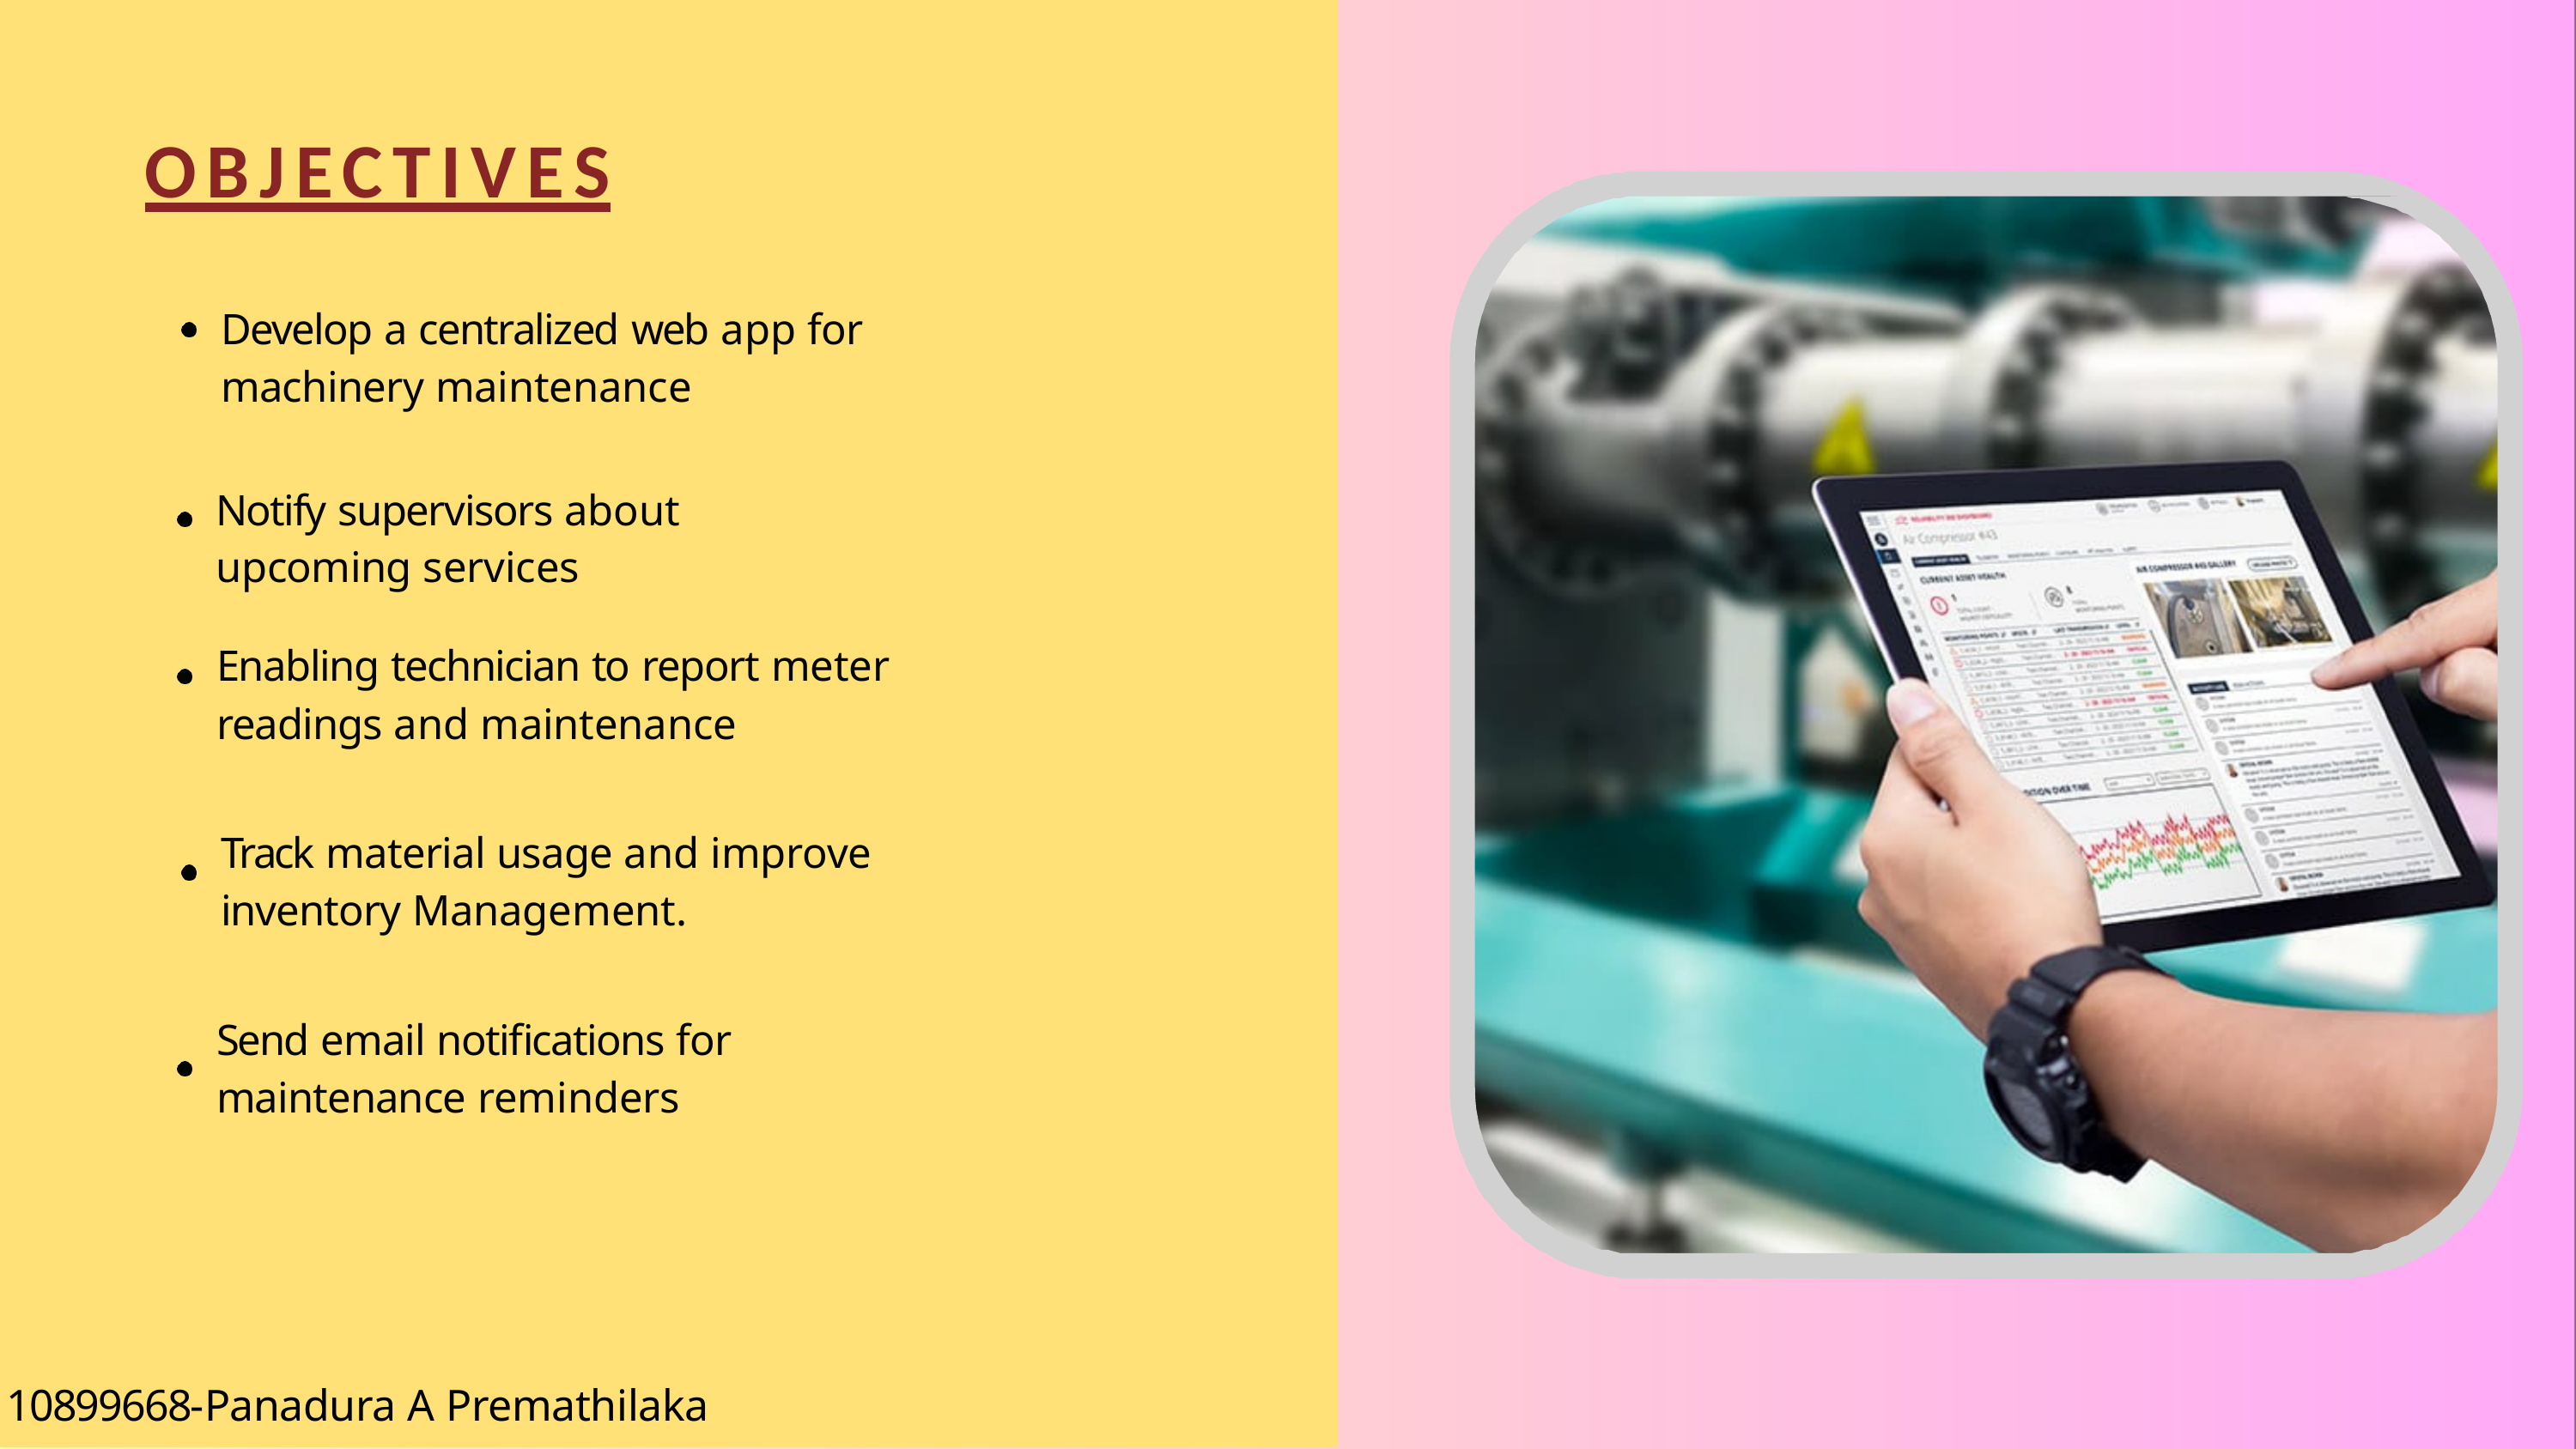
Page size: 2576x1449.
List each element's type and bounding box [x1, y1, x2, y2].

text_box [176, 171, 2524, 1279]
text_box [0, 0, 2576, 1449]
